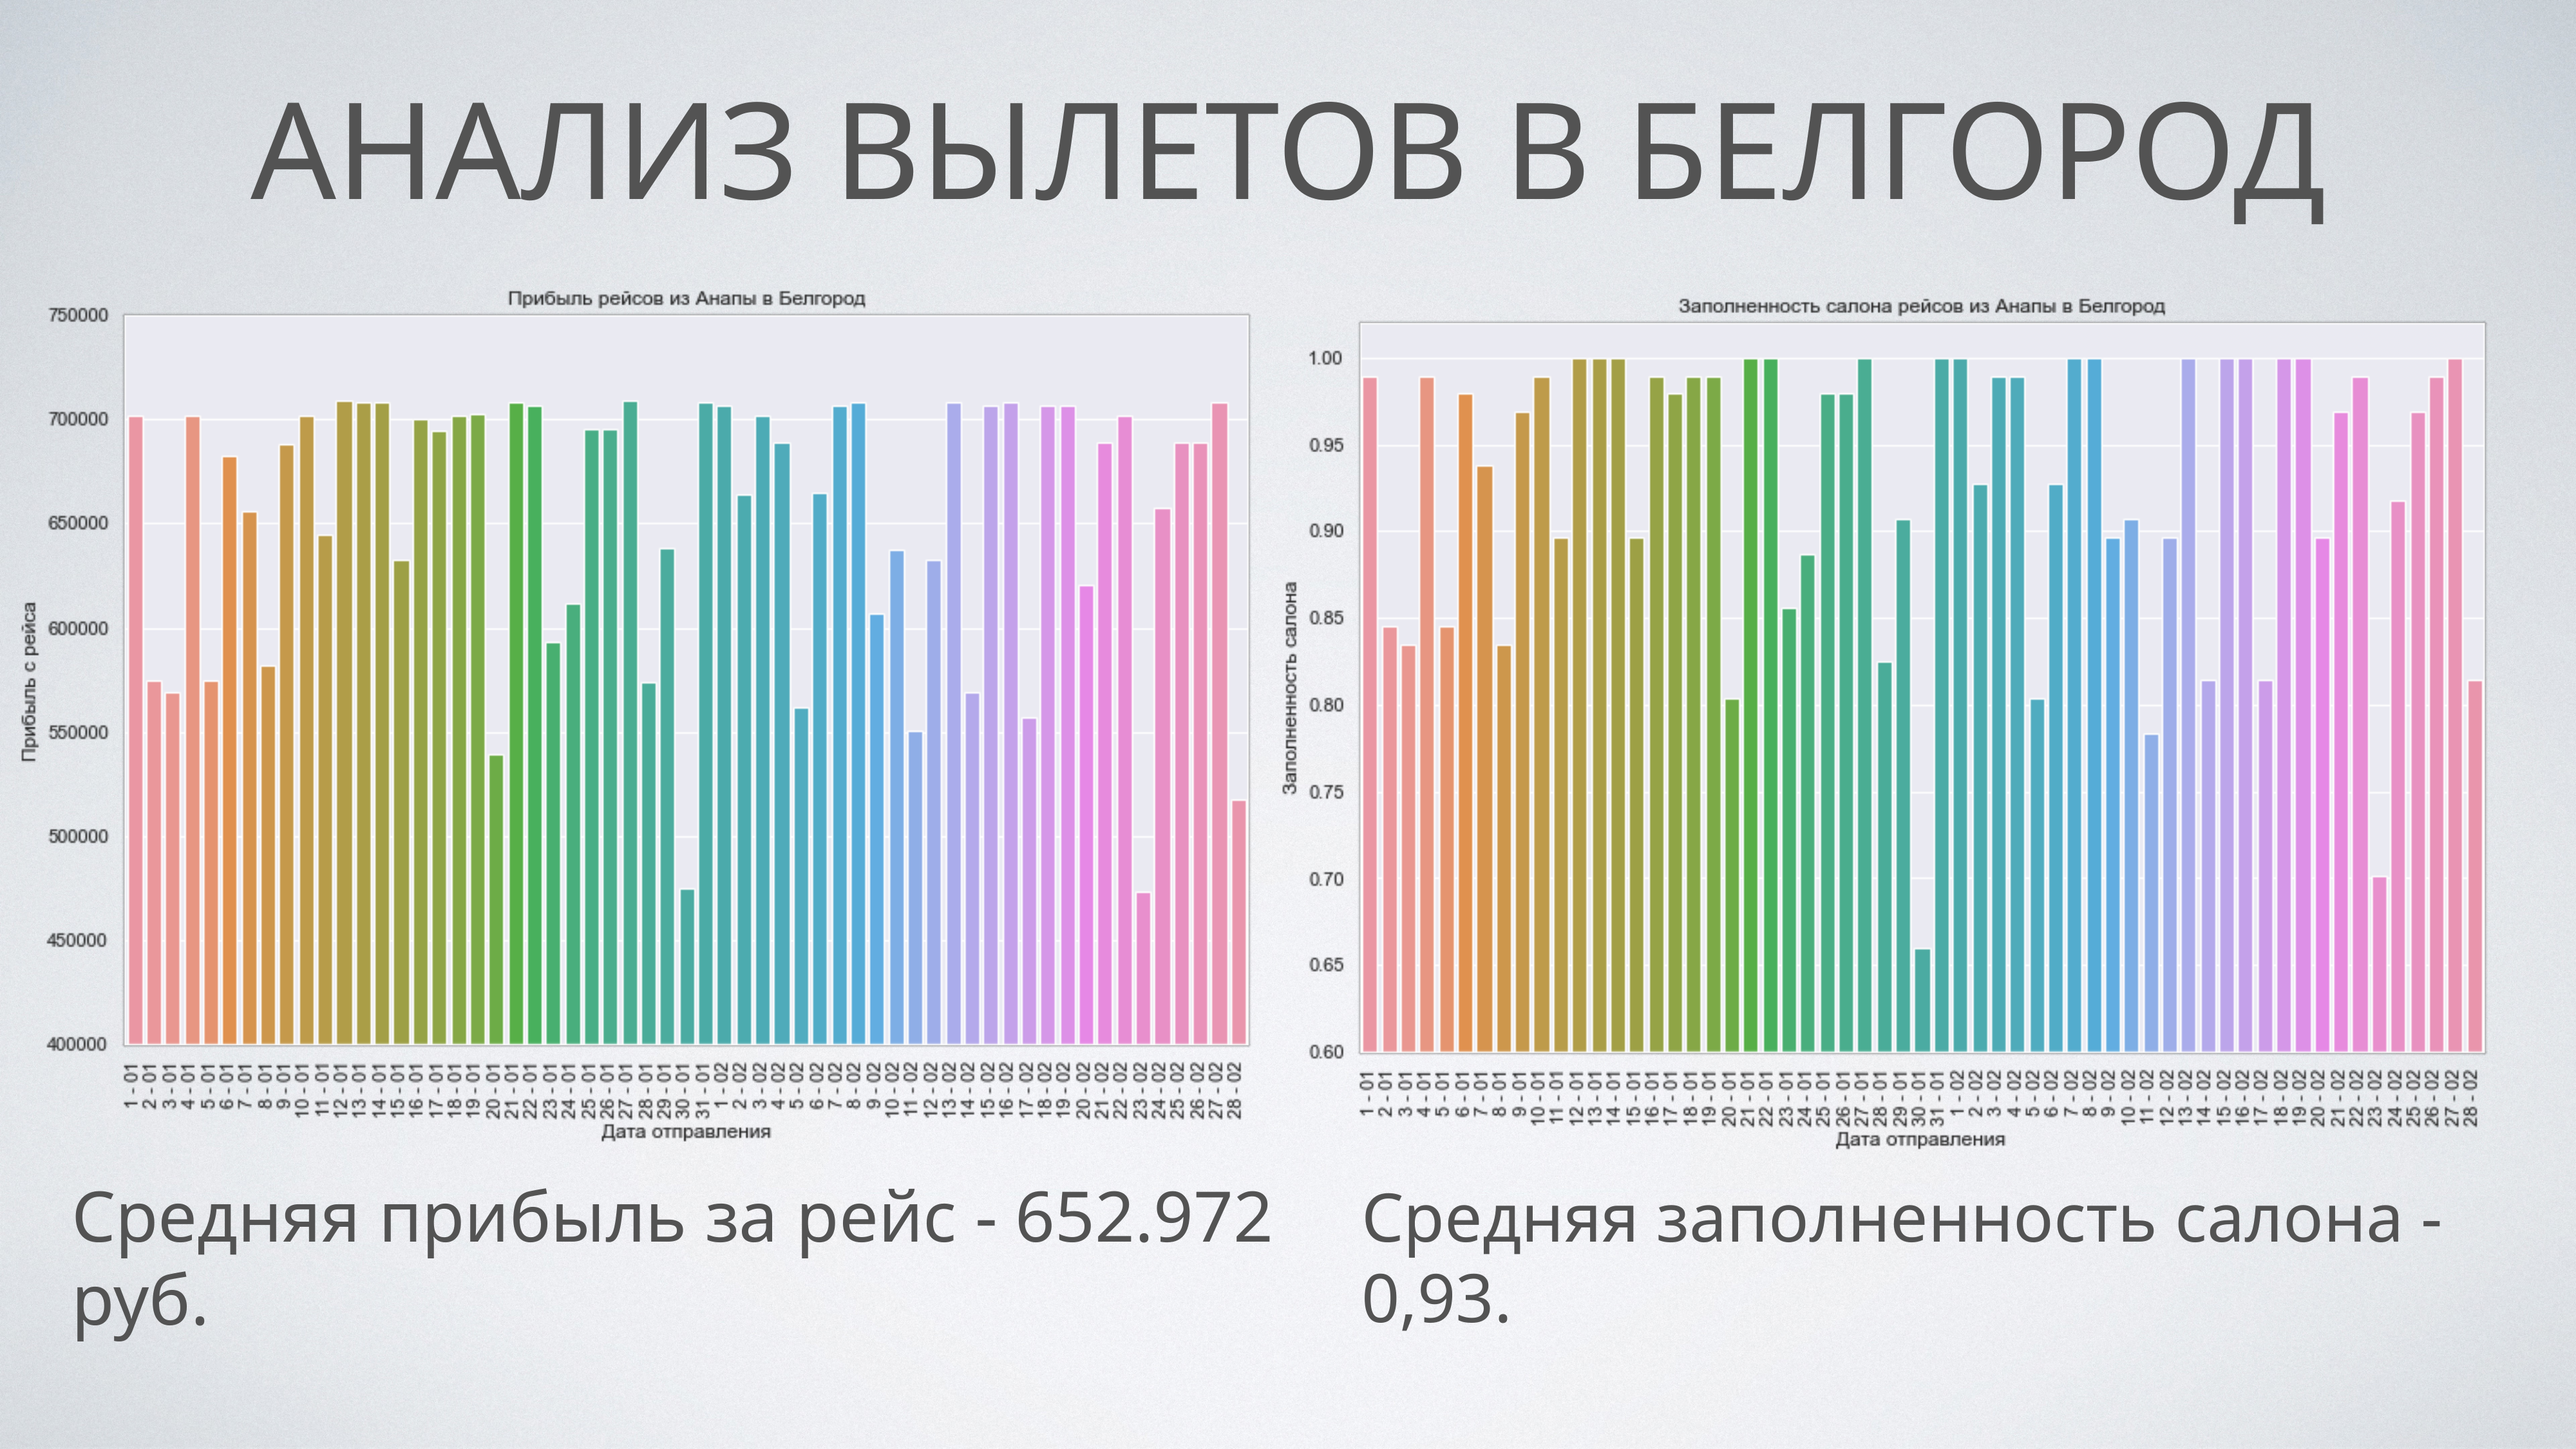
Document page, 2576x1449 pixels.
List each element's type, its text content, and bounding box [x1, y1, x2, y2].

picture [0, 0, 2576, 1449]
title Анализ вылетов в белгород [70, 26, 2507, 265]
list Средняя прибыль за рейс - 652.972 руб. [66, 1169, 1313, 1342]
text_box Средняя заполненность салона - 0,93. [1356, 1170, 2484, 1342]
